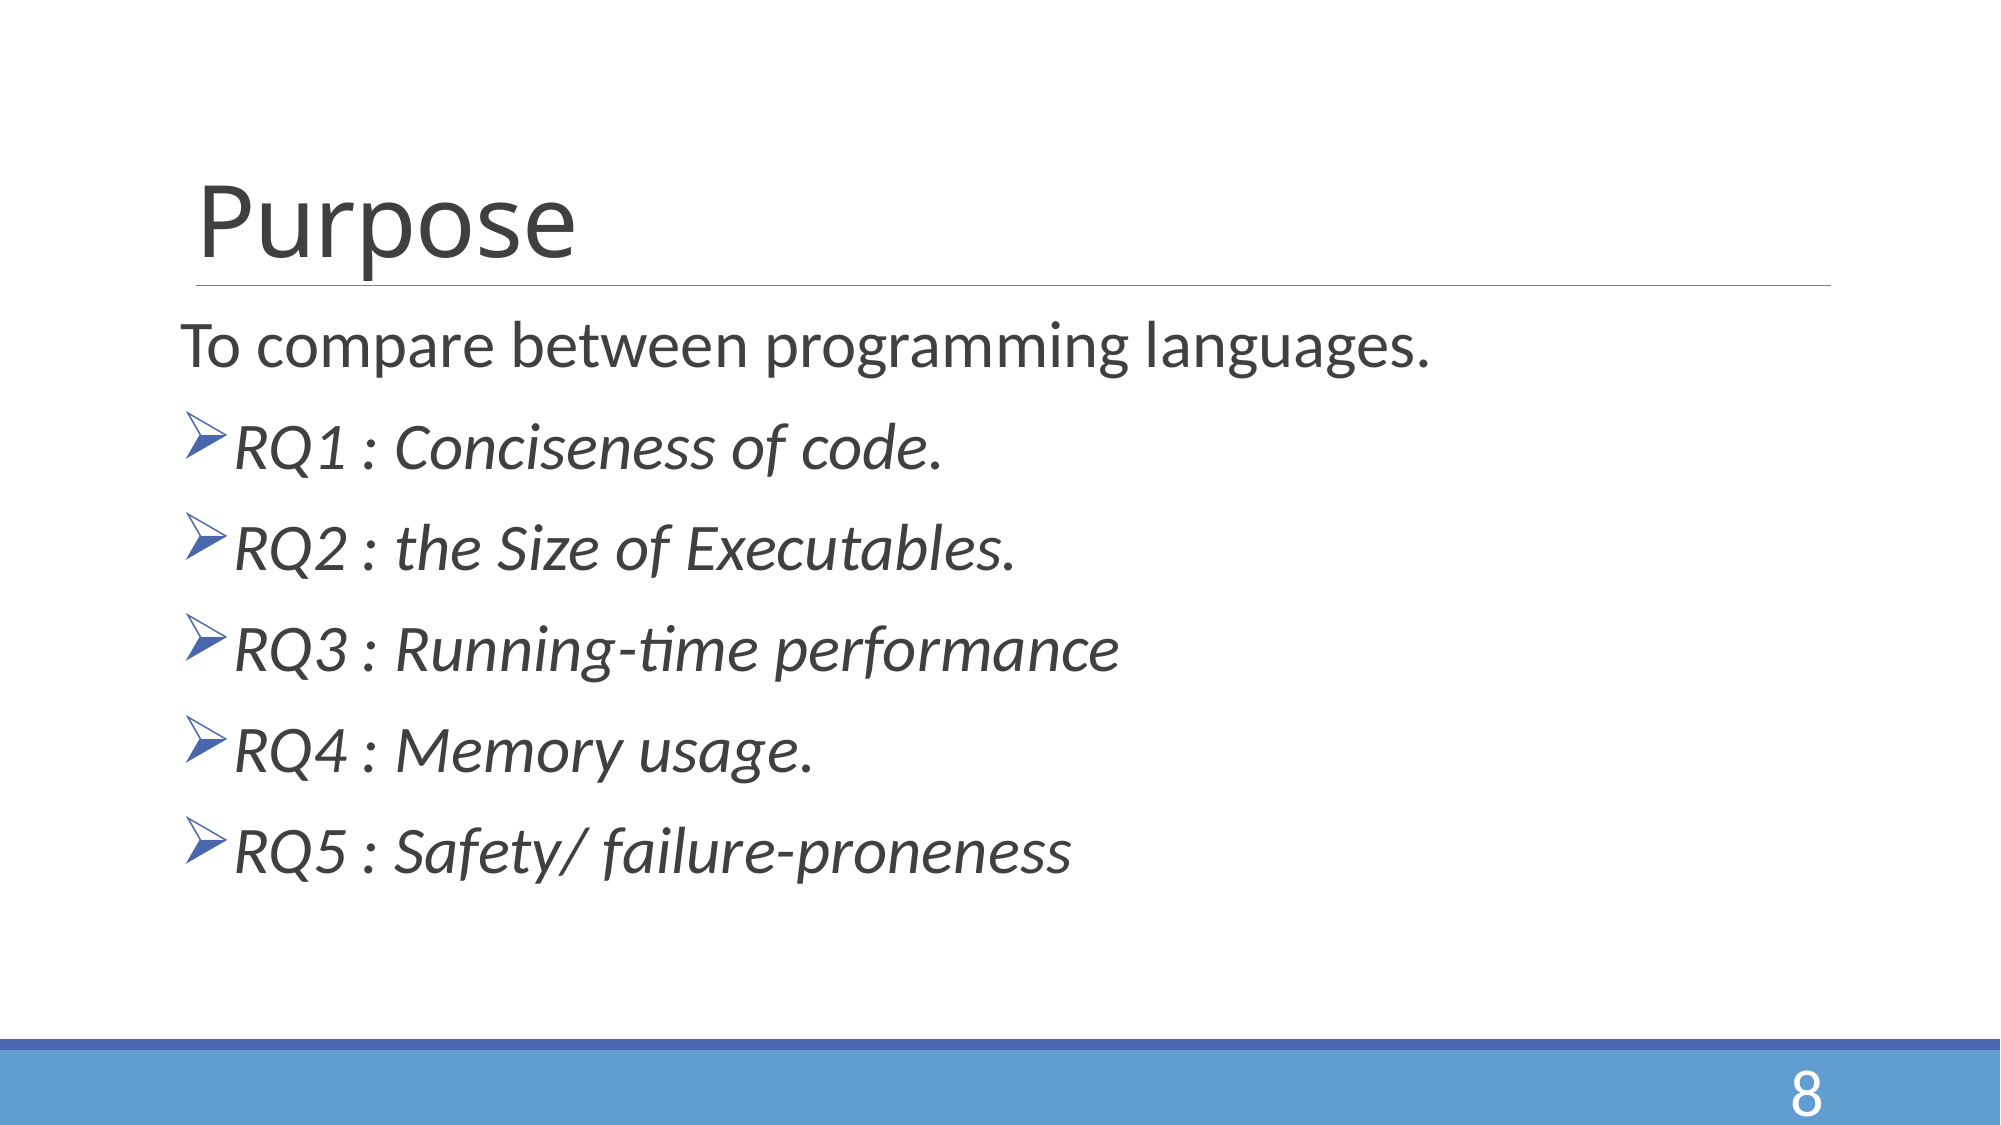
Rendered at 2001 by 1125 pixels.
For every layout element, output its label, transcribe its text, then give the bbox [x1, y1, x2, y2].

title Purpose [180, 47, 1830, 285]
slide_number 8 [1624, 1059, 1840, 1120]
list To compare between programming languages. RQ1 : Conciseness of code. RQ2 : the Size of Executables. RQ3 : Running-time performance RQ4 : Memory usage. RQ5 : Safety/ failure-proneness [180, 302, 1830, 963]
